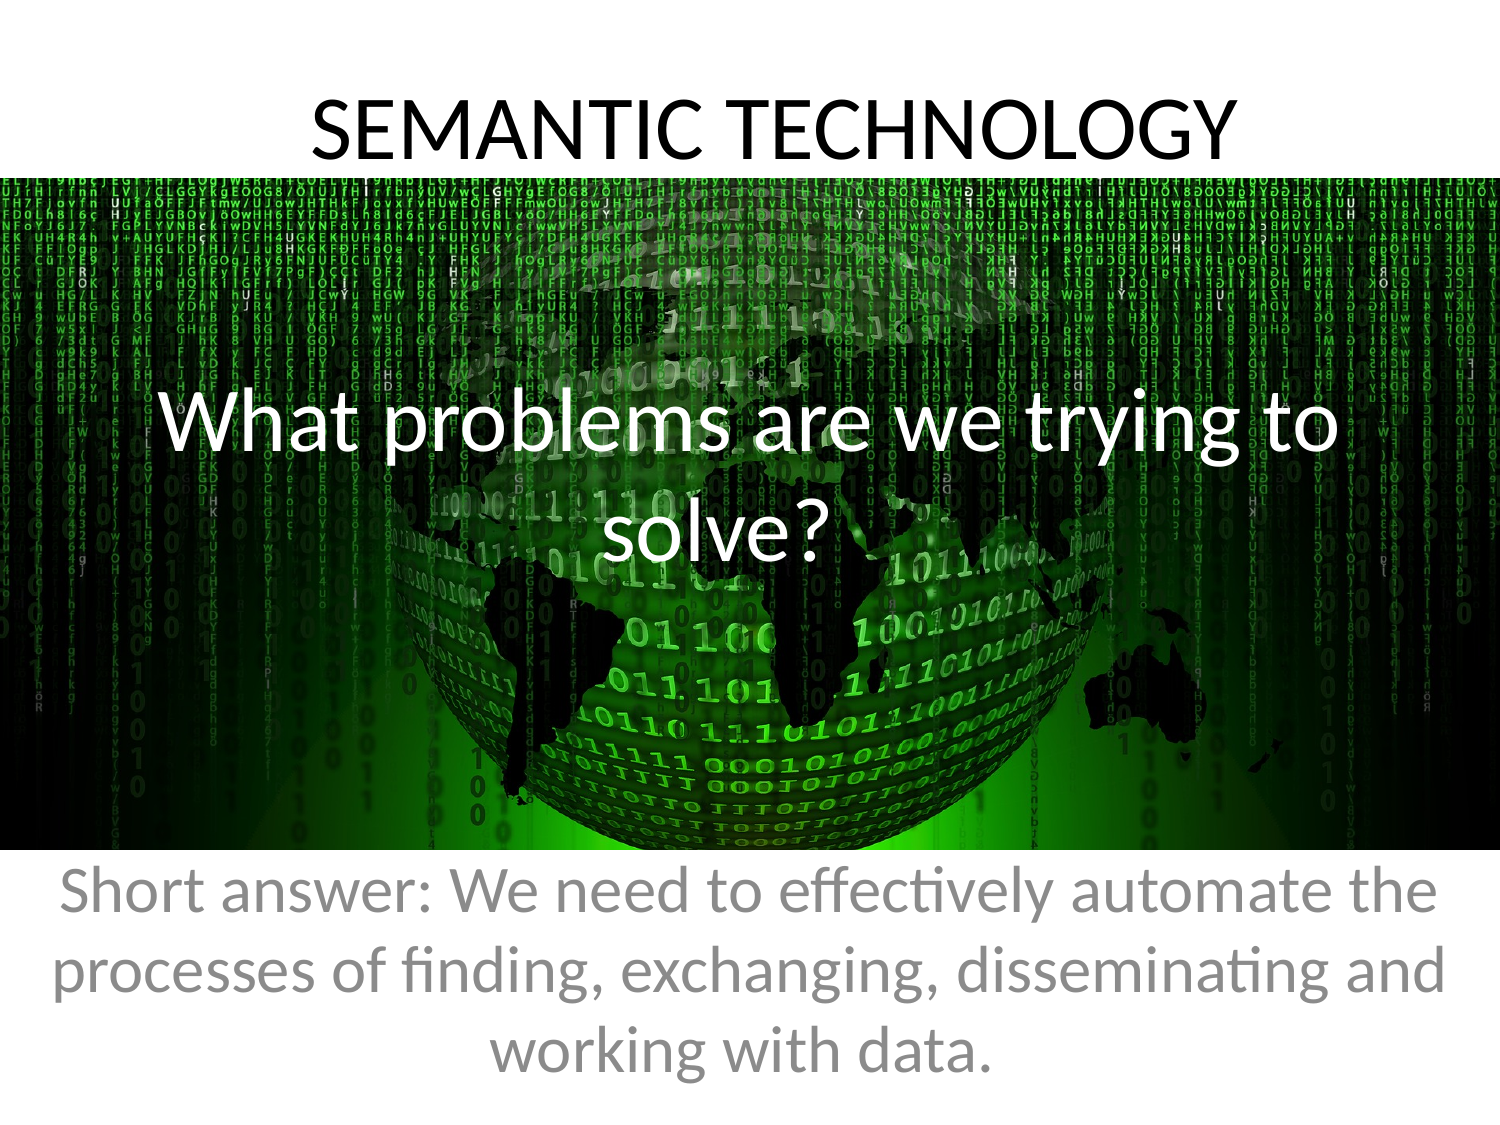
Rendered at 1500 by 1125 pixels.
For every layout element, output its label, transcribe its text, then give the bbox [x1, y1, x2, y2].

subtitle Short answer: We need to effectively automate the processes of finding, exchanging, disseminating and working with data. [26, 858, 1473, 1125]
picture [0, 178, 1500, 850]
text_box SEMANTIC TECHNOLOGY [137, 2, 1413, 176]
